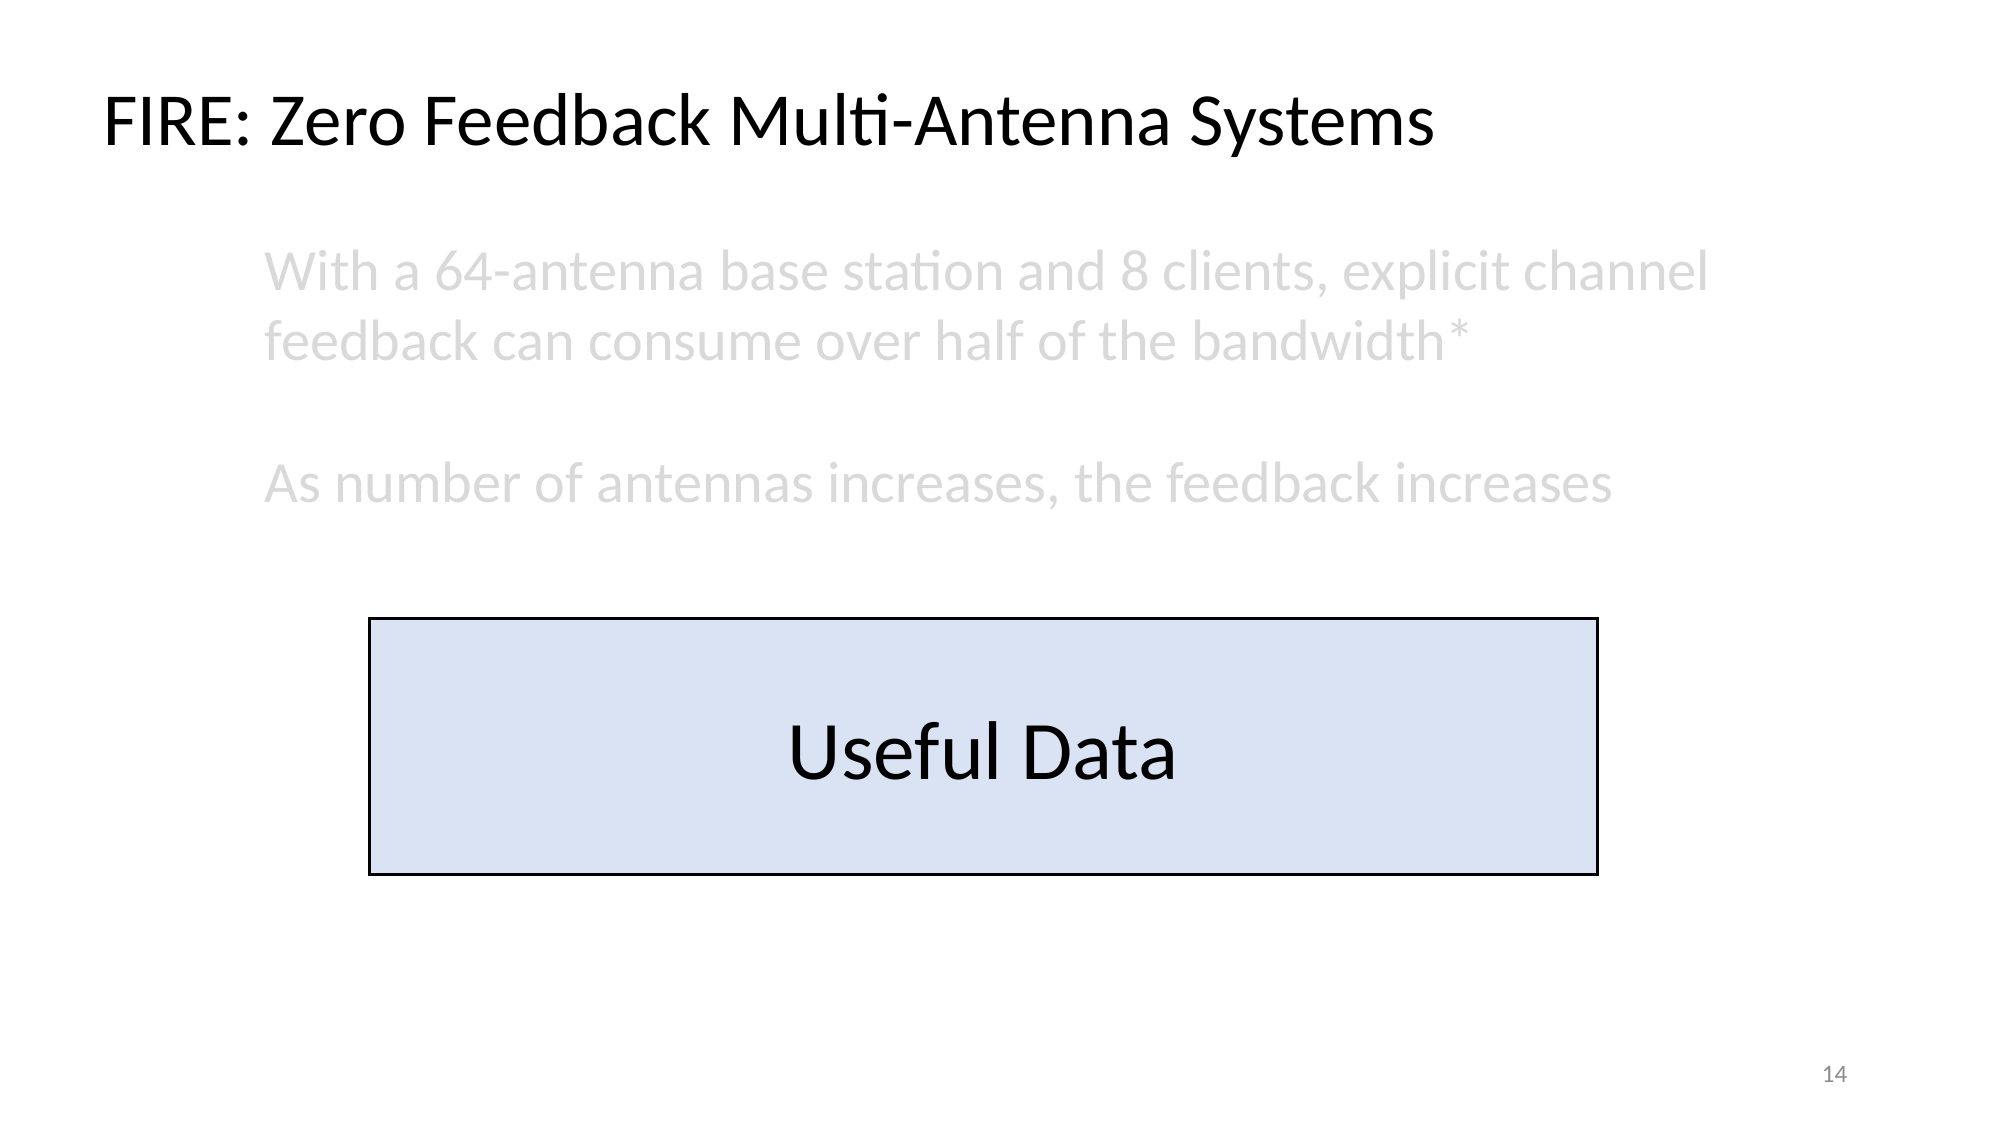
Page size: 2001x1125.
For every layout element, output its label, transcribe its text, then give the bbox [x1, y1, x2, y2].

text_box With a 64-antenna base station and 8 clients, explicit channel feedback can consume over half of the bandwidth* [250, 224, 1773, 380]
slide_number 14 [1412, 1042, 1863, 1103]
text_box As number of antennas increases, the feedback increases [249, 437, 1772, 522]
text_box FIRE: Zero Feedback Multi-Antenna Systems [88, 63, 1452, 169]
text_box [730, 630, 1583, 862]
text_box Useful Data [368, 617, 1598, 875]
